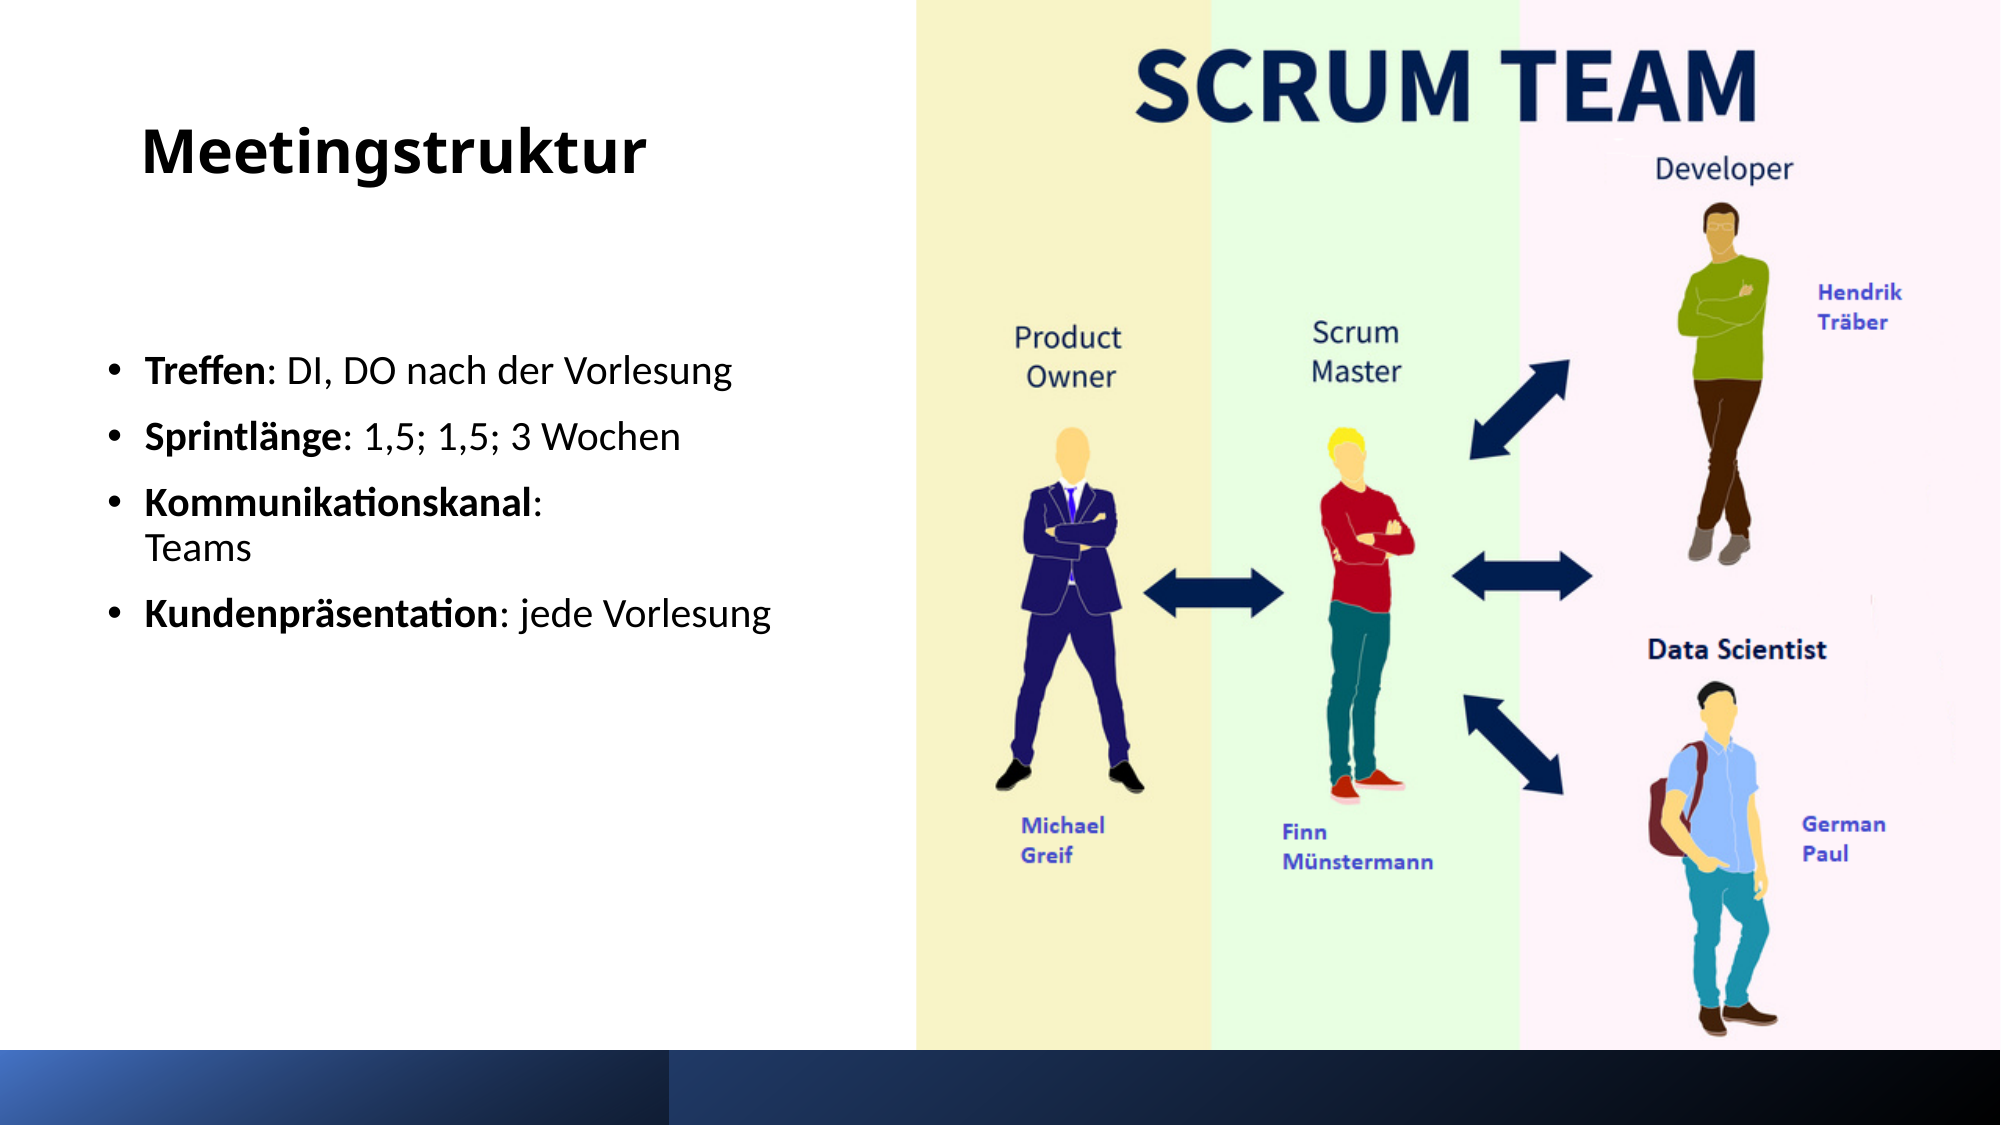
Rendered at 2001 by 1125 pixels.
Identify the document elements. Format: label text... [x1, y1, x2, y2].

title Meetingstruktur [124, 83, 722, 194]
text_box [0, 0, 916, 1049]
picture [916, 0, 2001, 1052]
list Treffen: DI, DO nach der Vorlesung Sprintlänge: 1,5; 1,5; 3 Wochen Kommunikationskanal: Teams Kundenpräsentation: jede Vorlesung [92, 341, 838, 708]
text_box [0, 1049, 670, 1125]
text_box [670, 1049, 2000, 1125]
